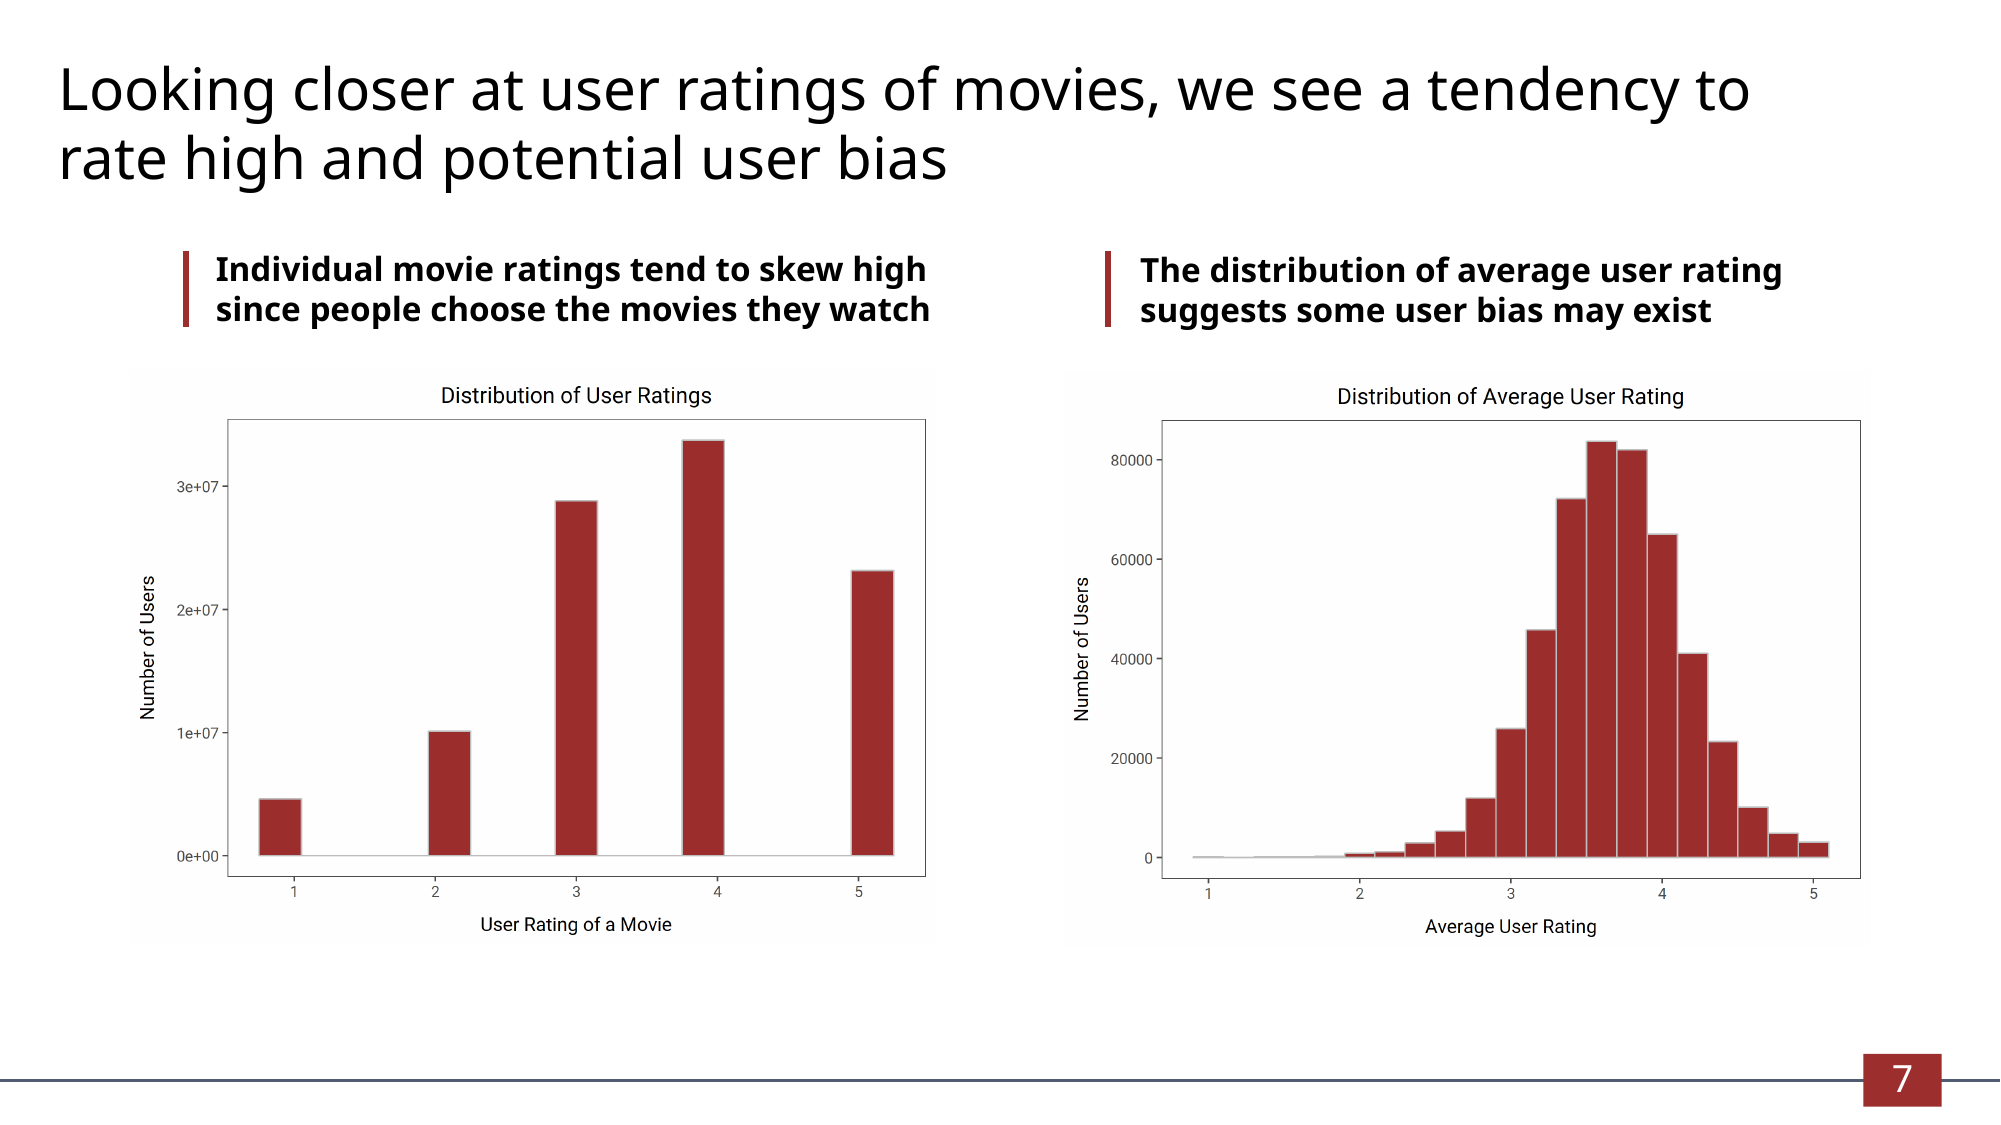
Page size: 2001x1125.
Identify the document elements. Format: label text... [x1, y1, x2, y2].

slide_number 7 [1863, 1053, 1942, 1080]
slide_number 7 [1863, 1081, 1942, 1107]
picture [1064, 370, 1870, 946]
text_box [186, 240, 960, 337]
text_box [1107, 236, 1903, 341]
picture [130, 369, 935, 944]
text_box Looking closer at user ratings of movies, we see a tendency to rate high and potential user bias [44, 44, 1876, 200]
